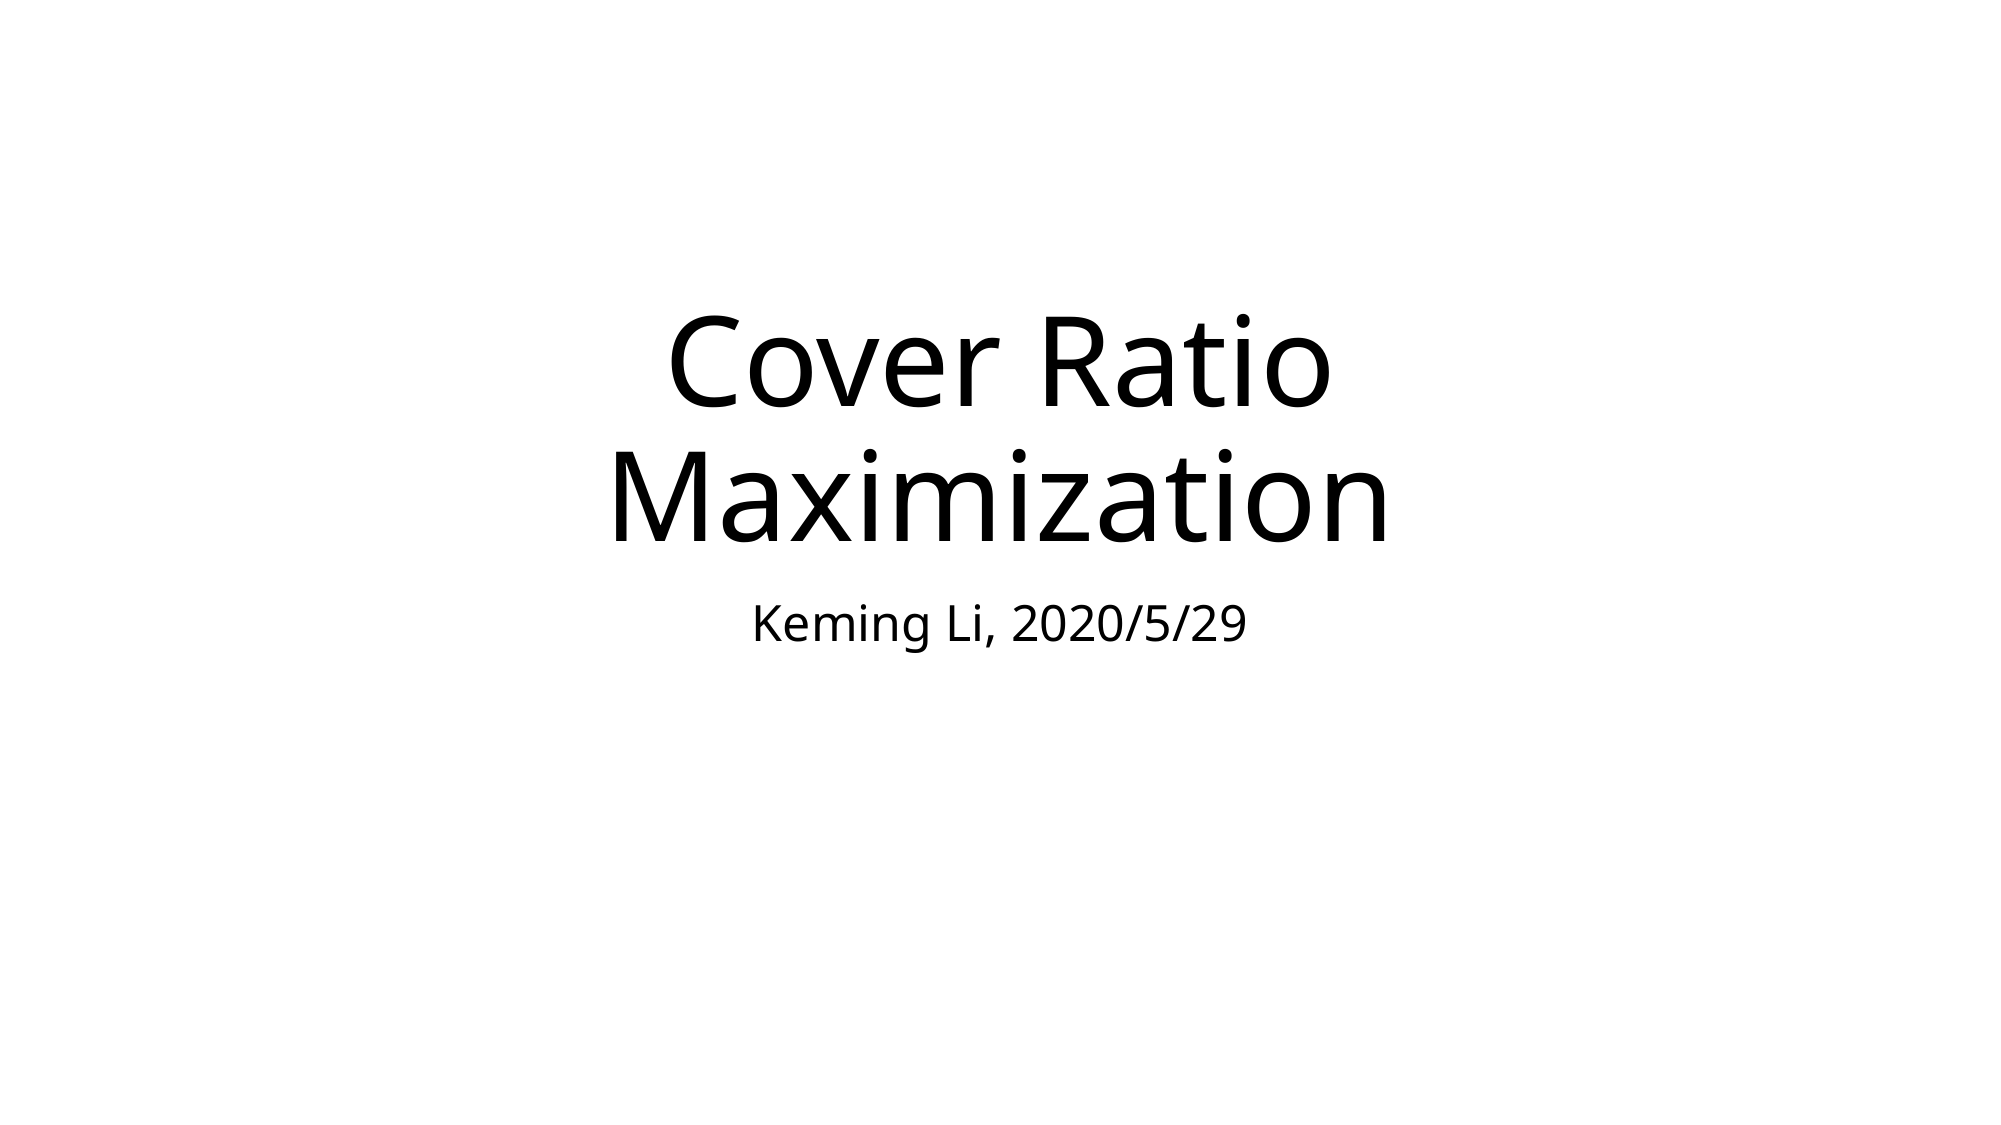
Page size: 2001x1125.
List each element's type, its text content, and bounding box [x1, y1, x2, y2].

subtitle Keming Li, 2020/5/29 [249, 590, 1750, 863]
title Cover Ratio Maximization [249, 184, 1750, 576]
